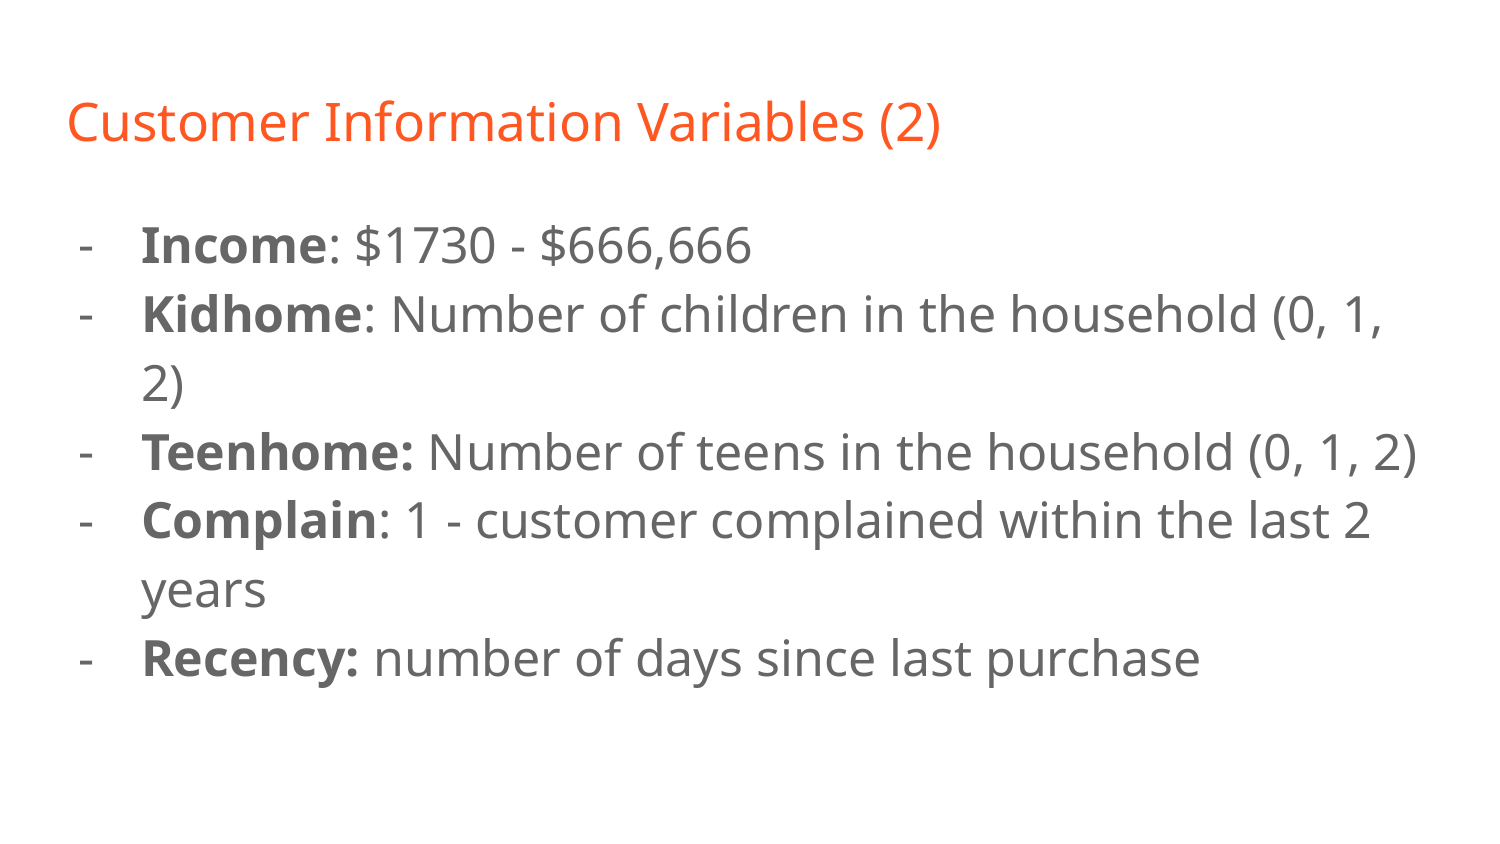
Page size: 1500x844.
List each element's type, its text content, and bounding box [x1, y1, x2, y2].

title Customer Information Variables (2) [51, 72, 1449, 167]
list Income: $1730 - $666,666 Kidhome: Number of children in the household (0, 1, 2) Teenhome: Number of teens in the household (0, 1, 2) Complain: 1 - customer complained within the last 2 years Recency: number of days since last purchase [51, 189, 1449, 750]
